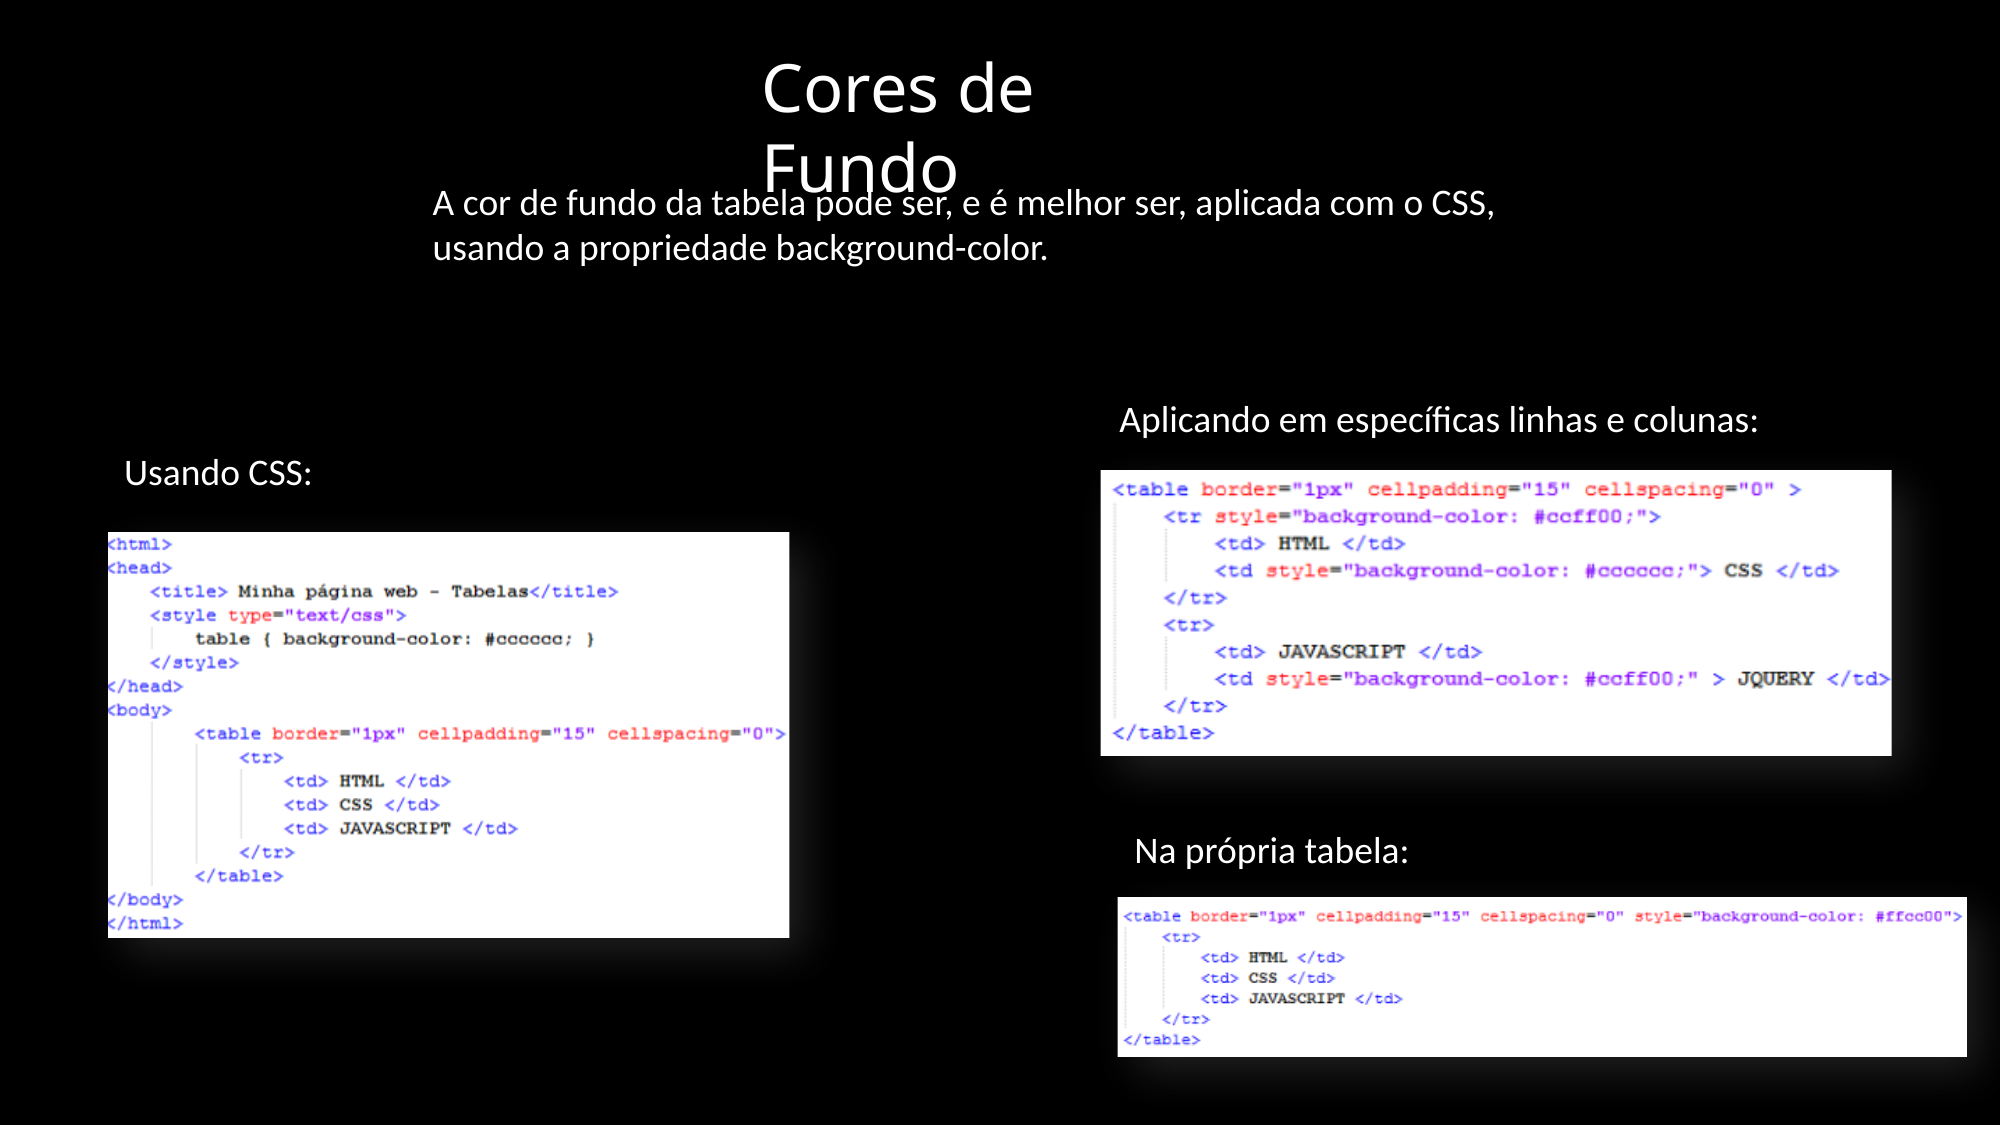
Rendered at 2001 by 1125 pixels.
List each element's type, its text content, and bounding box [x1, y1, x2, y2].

text_box A cor de fundo da tabela pode ser, e é melhor ser, aplicada com o CSS, usando a propriedade background-color. [417, 170, 1521, 276]
text_box Cores de Fundo [746, 38, 1254, 170]
text_box Usando CSS: [109, 440, 329, 501]
text_box Aplicando em específicas linhas e colunas: [1104, 388, 1776, 448]
picture [108, 532, 790, 938]
picture [1100, 470, 1892, 756]
picture [1117, 897, 1967, 1057]
text_box Na própria tabela: [1119, 818, 1425, 879]
